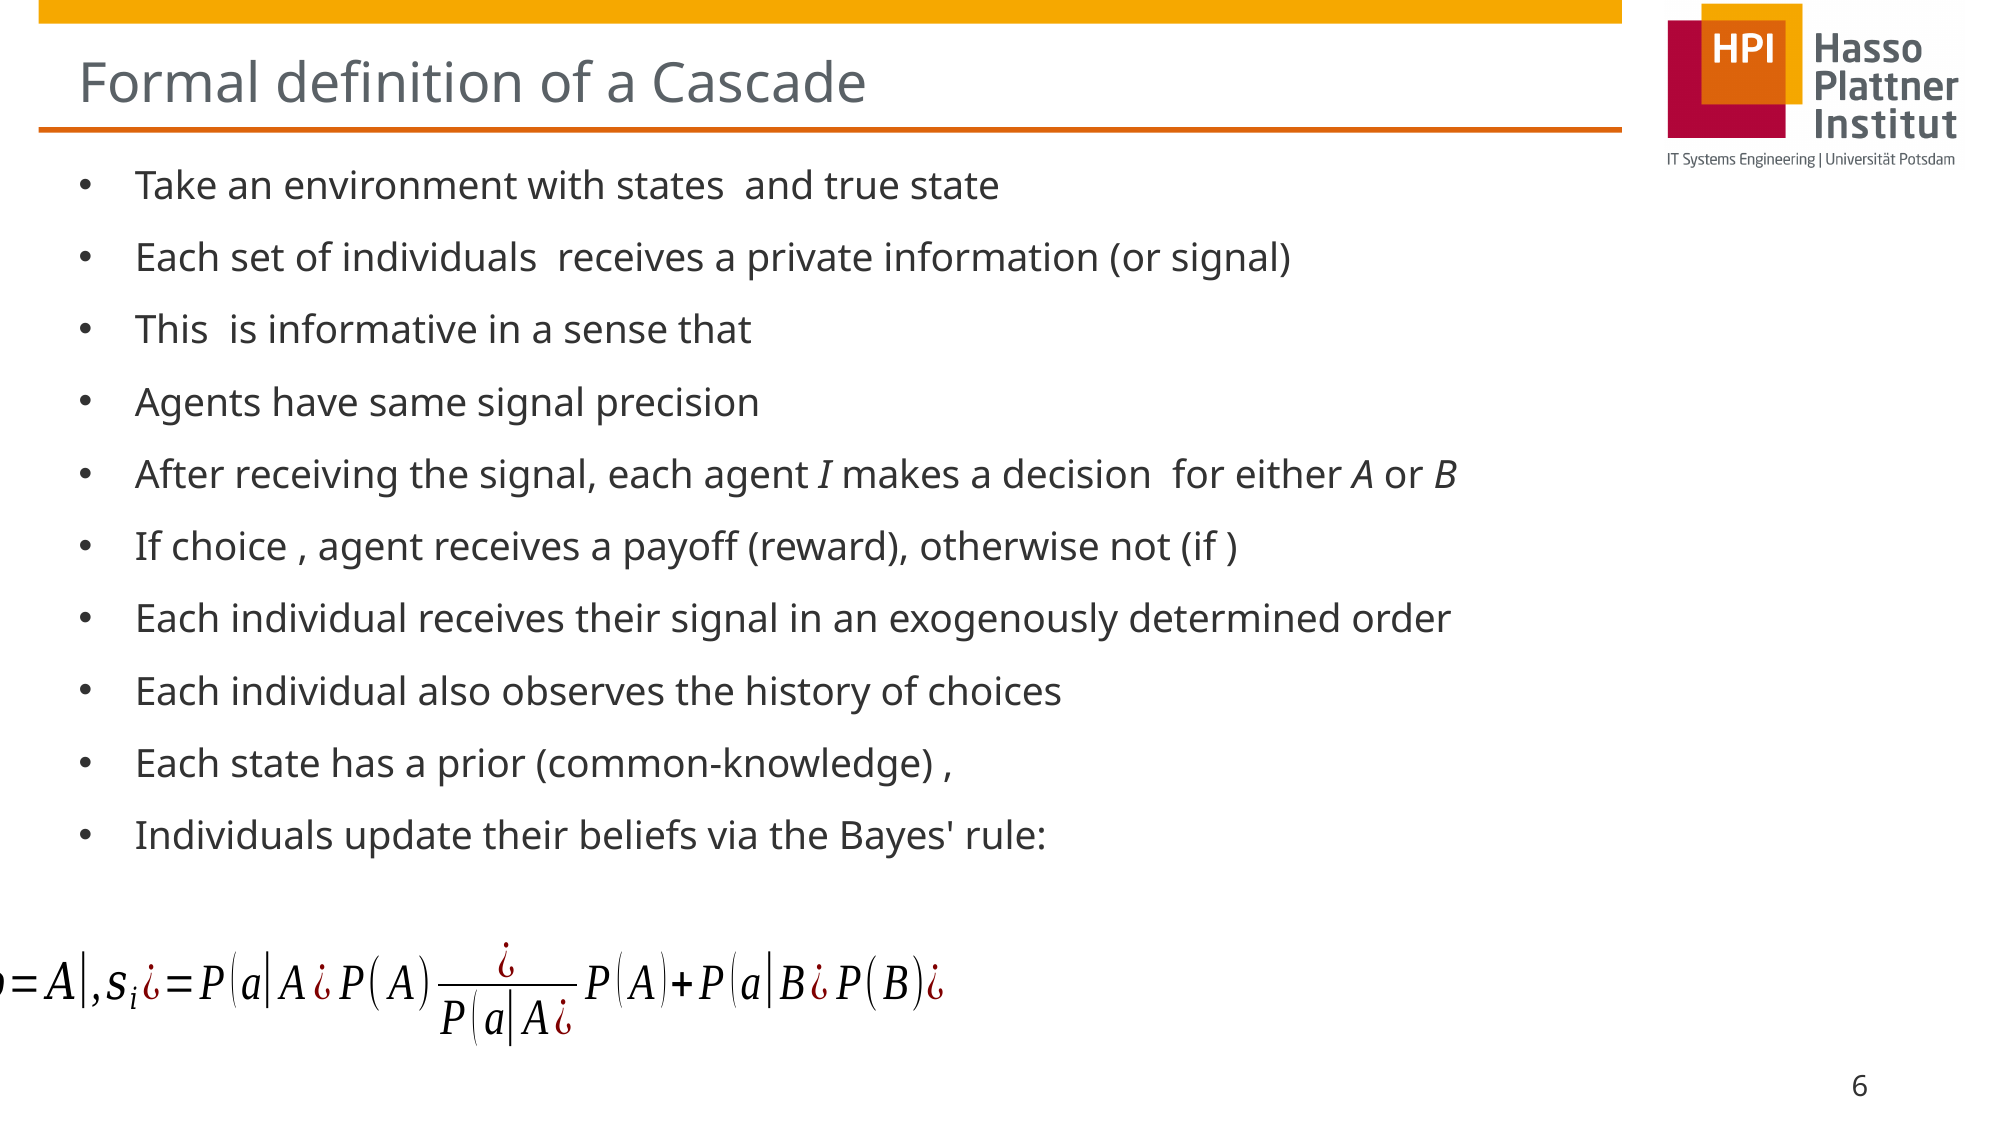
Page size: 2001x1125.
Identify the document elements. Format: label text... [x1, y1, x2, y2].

picture [1664, 0, 1965, 170]
title Formal definition of a Cascade [78, 23, 1583, 115]
slide_number 6 [1834, 1064, 1961, 1107]
